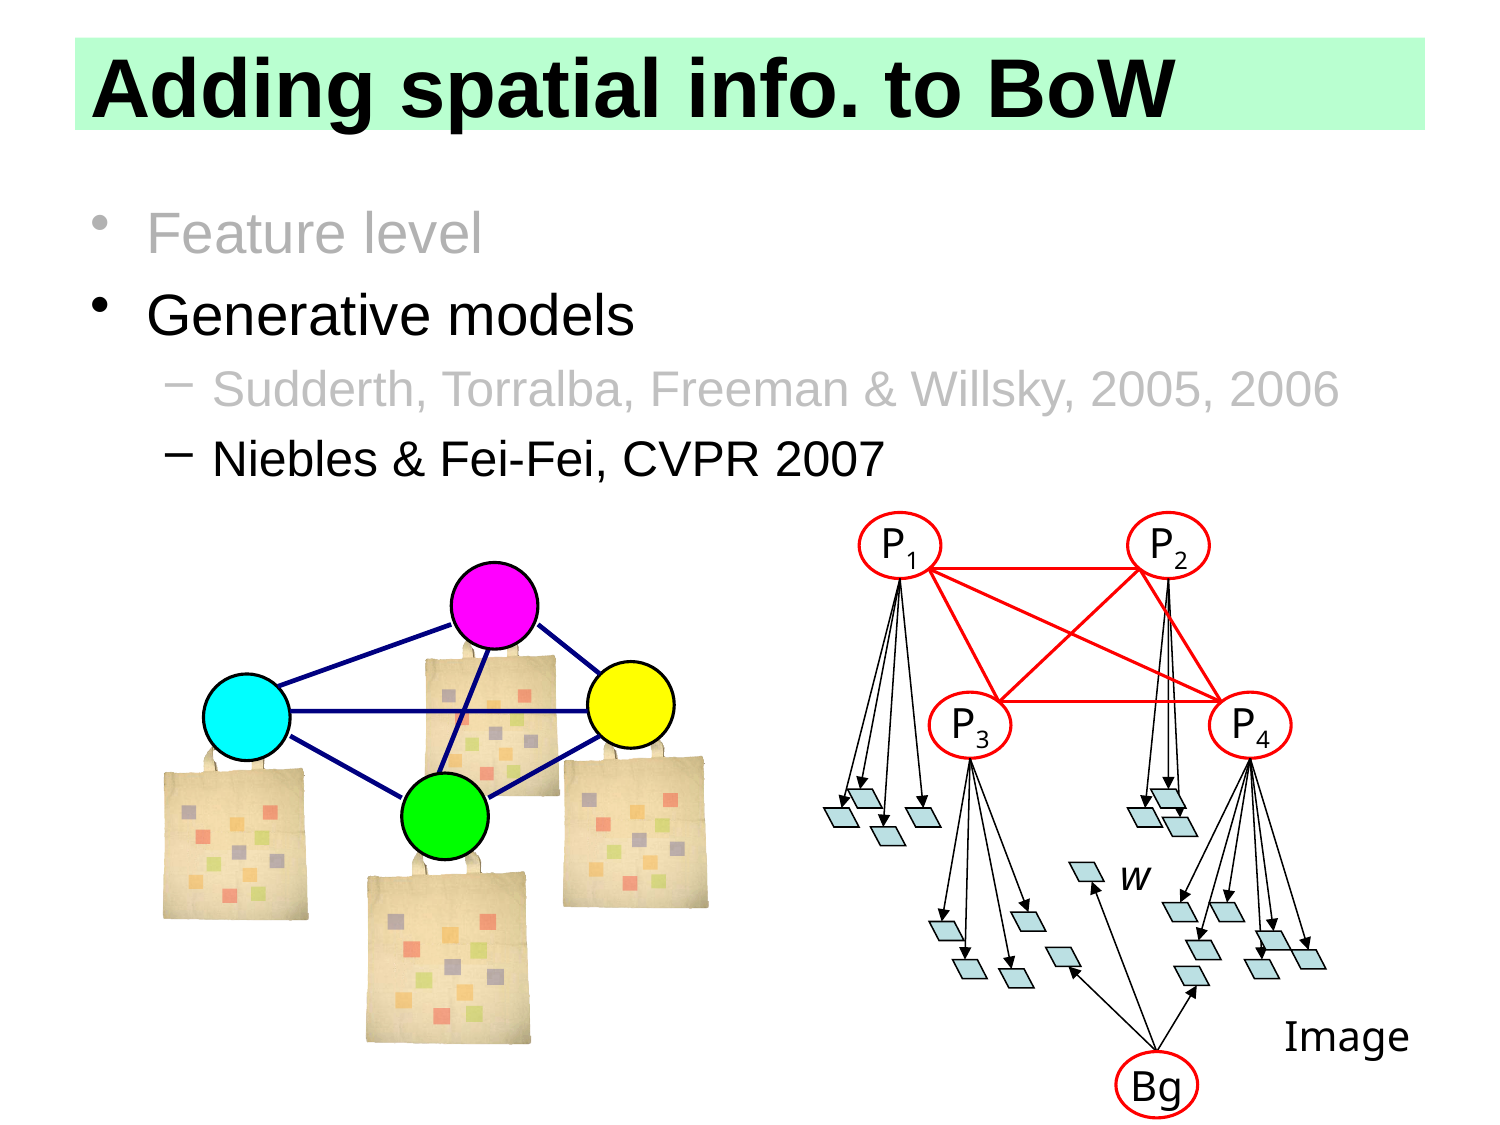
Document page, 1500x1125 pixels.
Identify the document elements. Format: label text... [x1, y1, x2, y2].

list Feature level Generative models Sudderth, Torralba, Freeman & Willsky, 2005, 2006 Niebles & Fei-Fei, CVPR 2007 [74, 187, 1426, 931]
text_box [161, 562, 712, 1046]
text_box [823, 512, 1426, 1119]
title Adding spatial info. to BoW [74, 37, 1426, 131]
